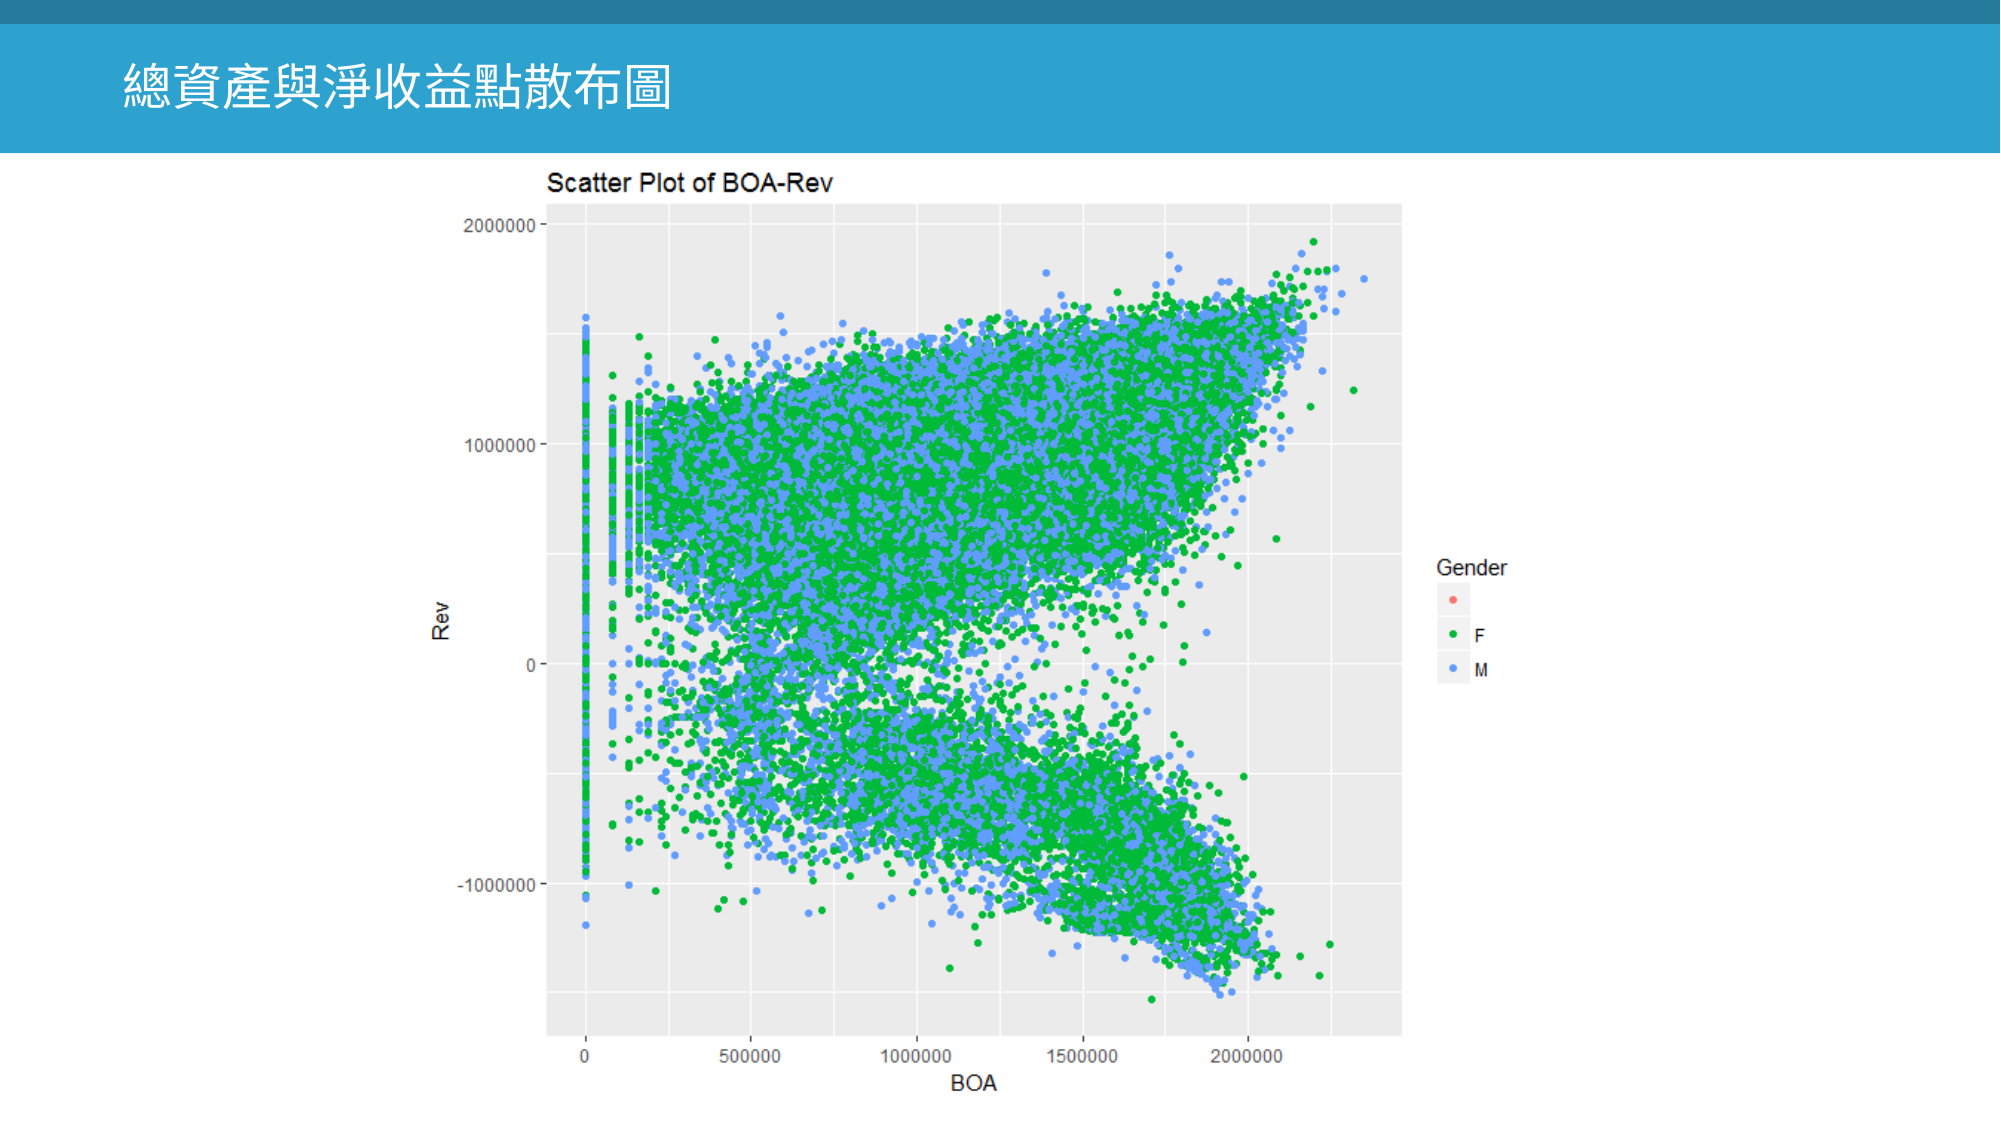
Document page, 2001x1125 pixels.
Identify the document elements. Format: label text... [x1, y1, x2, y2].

picture [424, 167, 1518, 1097]
list 總資產與淨收益點散布圖 [107, 41, 979, 130]
